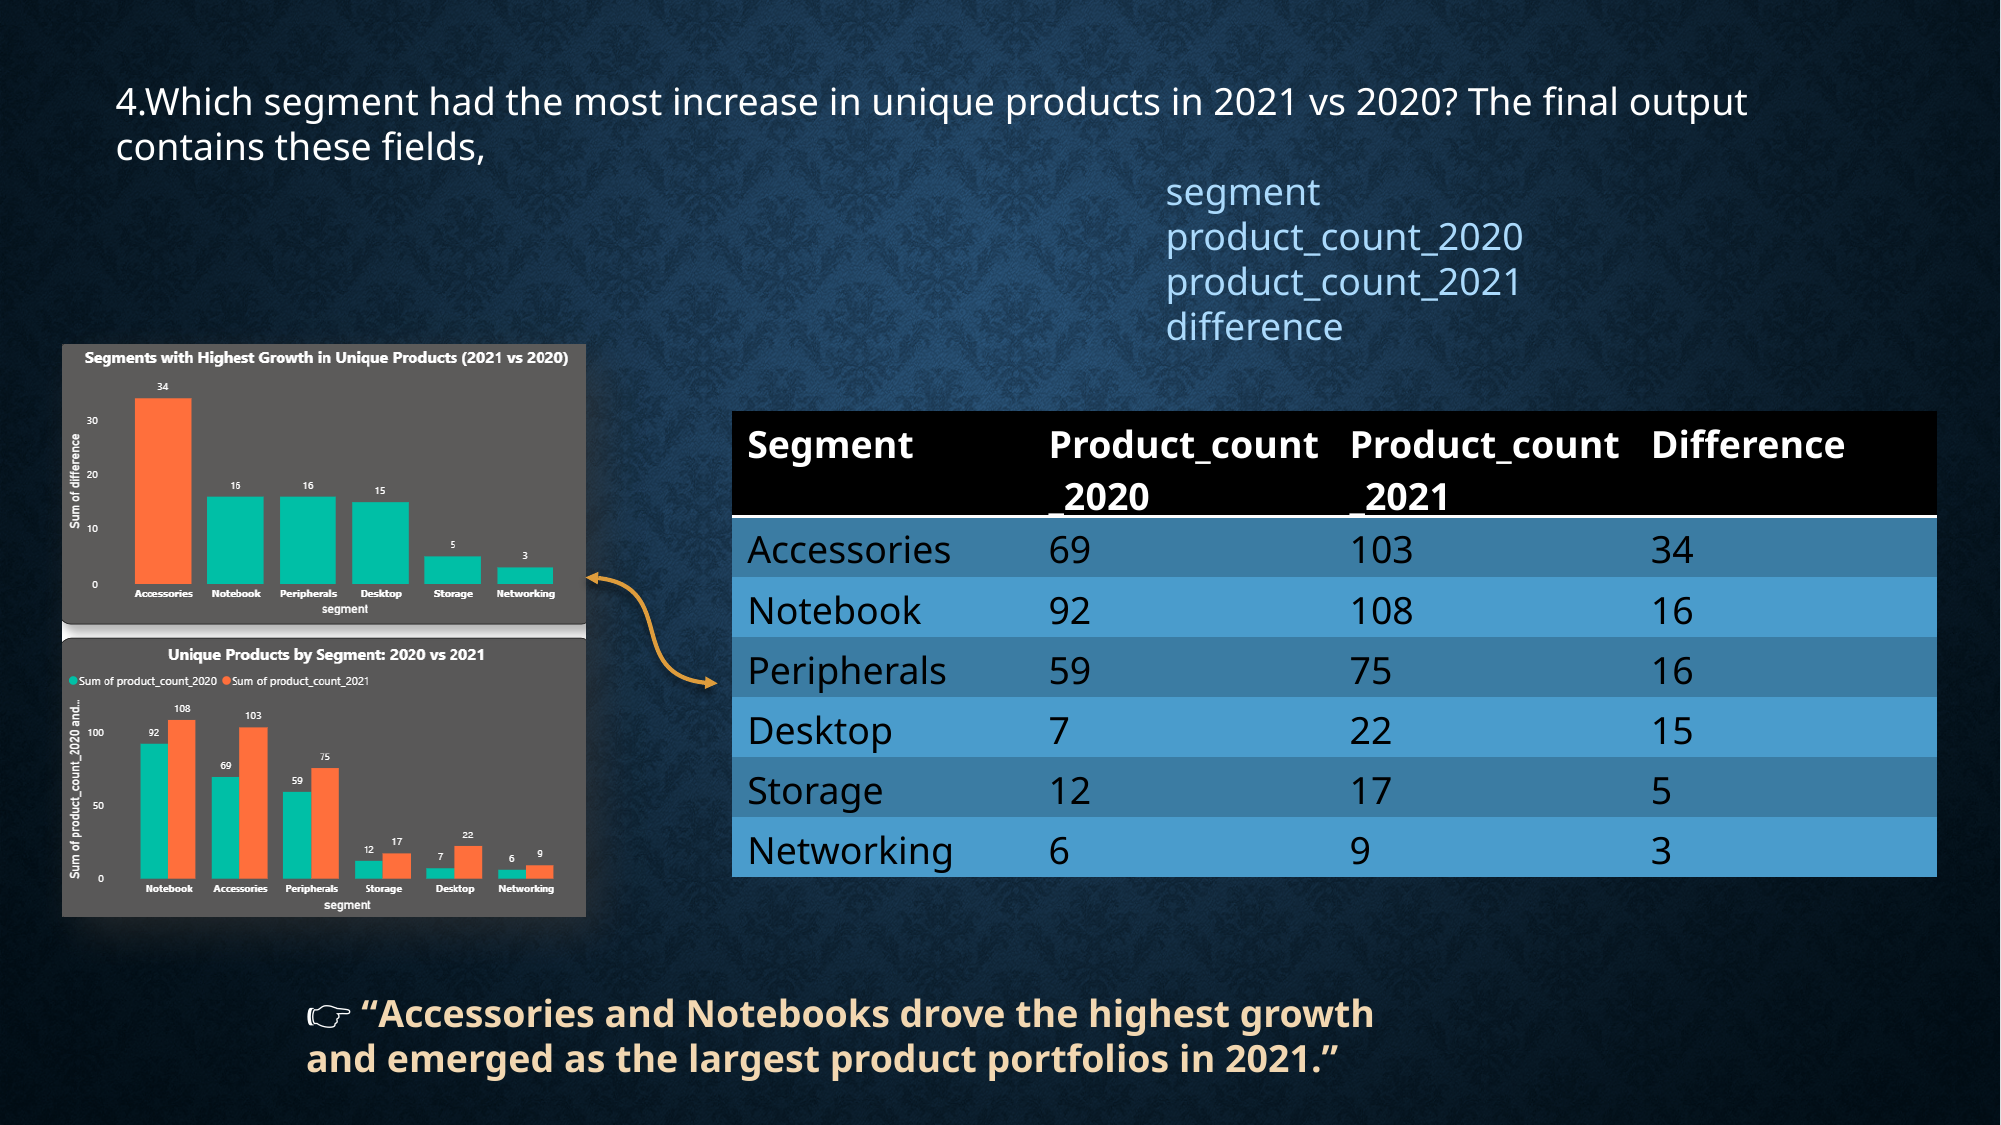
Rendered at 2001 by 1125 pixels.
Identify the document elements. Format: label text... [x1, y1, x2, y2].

table_cell 59 [1033, 637, 1335, 697]
text_box 4.Which segment had the most increase in unique products in 2021 vs 2020? The final output contains these fields, segment product_count_2020 product_count_2021 difference [100, 71, 1822, 356]
table_cell Storage [732, 757, 1033, 817]
table_cell 108 [1335, 577, 1636, 637]
table_header Difference [1636, 411, 1937, 515]
table_cell 34 [1636, 518, 1937, 577]
table_cell 75 [1335, 637, 1636, 697]
text_box 👉 “Accessories and Notebooks drove the highest growth and emerged as the largest product portfolios in 2021.” [291, 982, 1428, 1088]
table_cell 9 [1335, 817, 1636, 877]
table_cell 103 [1335, 518, 1636, 577]
table_cell Accessories [732, 518, 1033, 577]
table_cell 22 [1335, 697, 1636, 757]
table_cell Networking [732, 817, 1033, 877]
table_cell 12 [1033, 757, 1335, 817]
table_cell 5 [1636, 757, 1937, 817]
table_cell Notebook [732, 577, 1033, 637]
table_header Segment [732, 411, 1033, 515]
picture [62, 344, 586, 917]
table_cell 17 [1335, 757, 1636, 817]
table_cell 6 [1033, 817, 1335, 877]
table_cell 69 [1033, 518, 1335, 577]
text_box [584, 576, 719, 684]
table_cell 16 [1636, 577, 1937, 637]
table_cell Peripherals [732, 637, 1033, 697]
table_header Product_count_2020 [1033, 411, 1335, 515]
table_cell 3 [1636, 817, 1937, 877]
table_cell 7 [1033, 697, 1335, 757]
table_cell 92 [1033, 577, 1335, 637]
table_cell 15 [1636, 697, 1937, 757]
table_cell 16 [1636, 637, 1937, 697]
table_header Product_count_2021 [1335, 411, 1636, 515]
table_cell Desktop [732, 697, 1033, 757]
